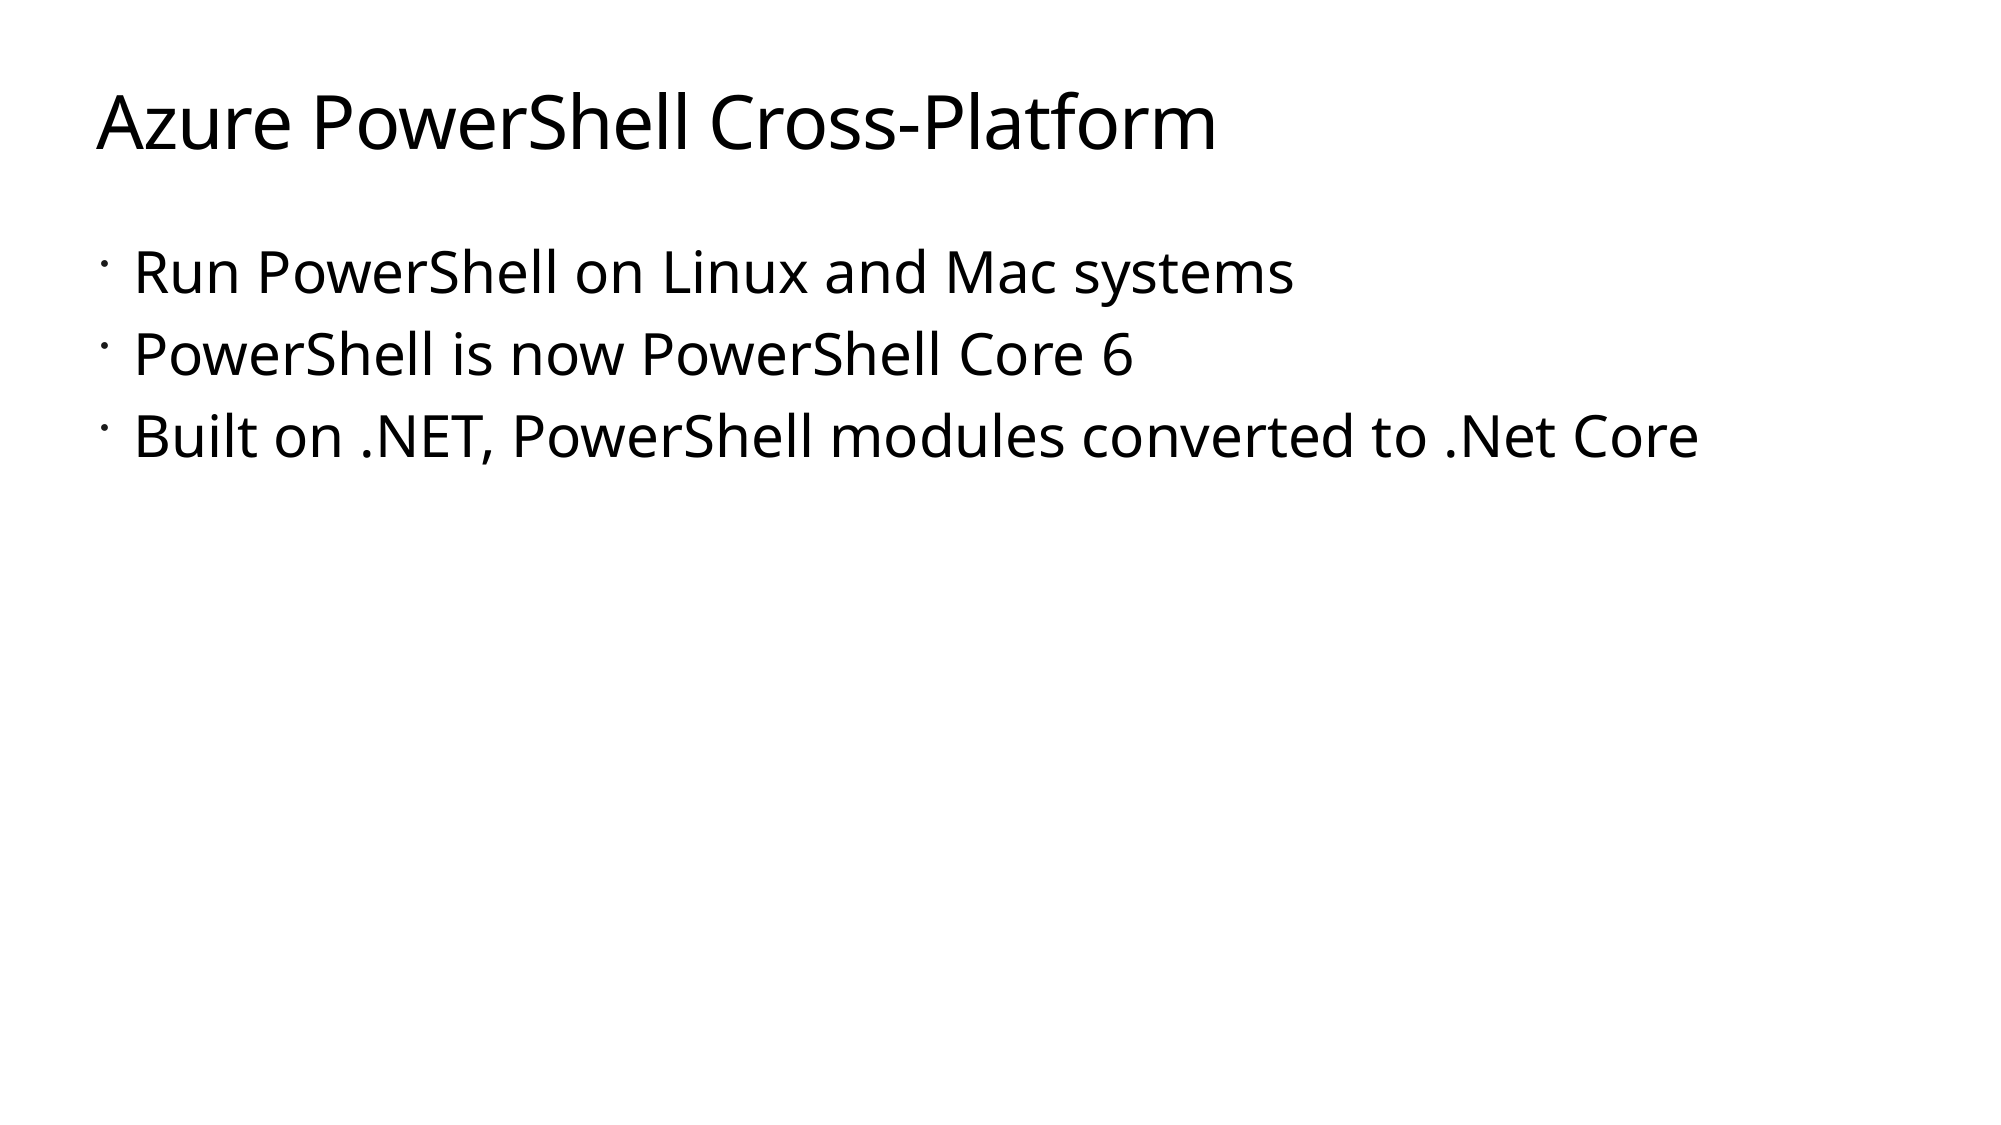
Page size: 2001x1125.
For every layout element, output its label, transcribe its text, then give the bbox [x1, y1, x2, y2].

title Azure PowerShell Cross-Platform [96, 75, 1904, 166]
list Run PowerShell on Linux and Mac systems PowerShell is now PowerShell Core 6 Built on .NET, PowerShell modules converted to .Net Core [95, 235, 1904, 476]
